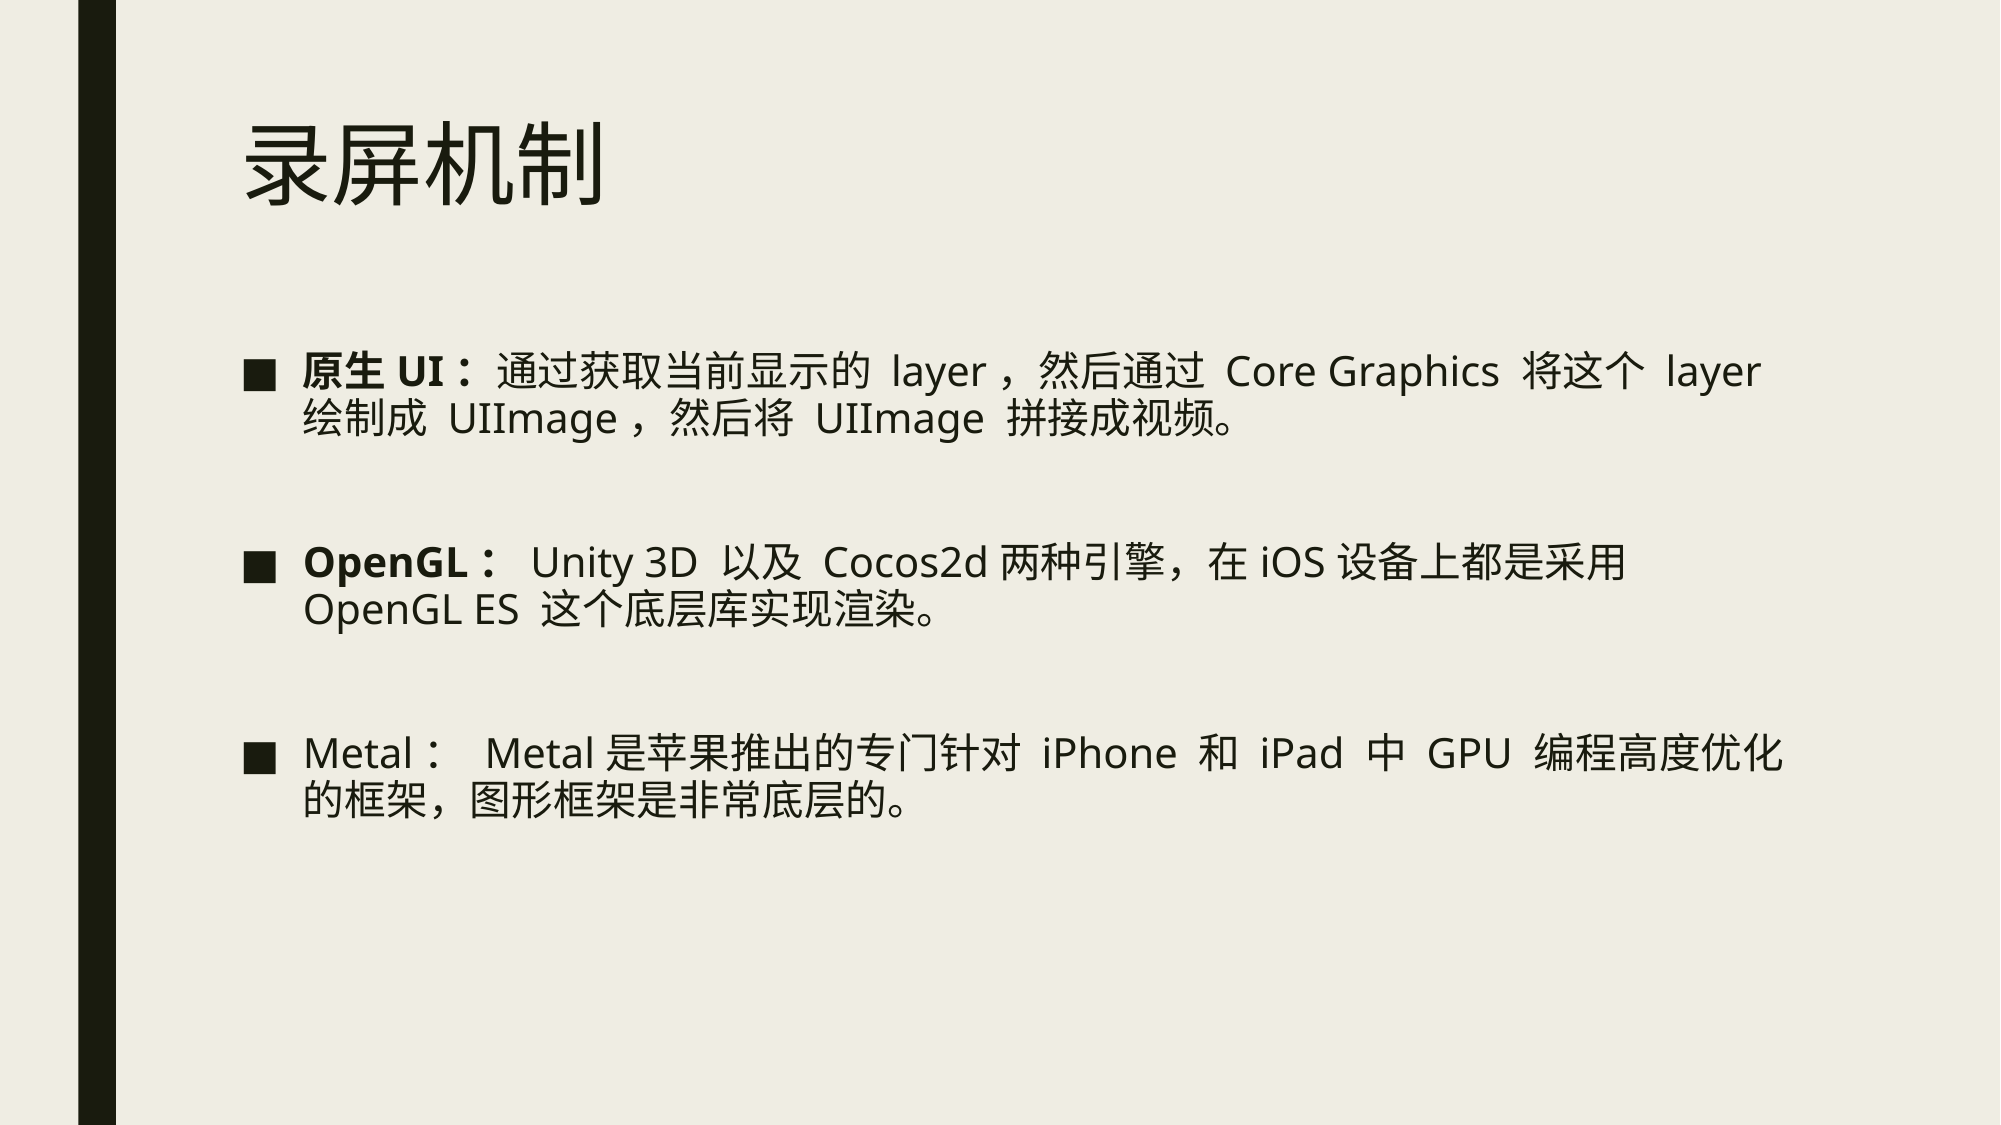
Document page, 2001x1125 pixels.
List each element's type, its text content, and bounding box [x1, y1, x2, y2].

list 原生UI：通过获取当前显示的 layer，然后通过 Core Graphics 将这个 layer 绘制成 UIImage，然后将 UIImage 拼接成视频。 OpenGL：Unity 3D 以及 Cocos2d两种引擎，在iOS设备上都是采用 OpenGL ES 这个底层库实现渲染。 Metal： Metal是苹果推出的专门针对 iPhone 和 iPad 中 GPU 编程高度优化的框架，图形框架是非常底层的。 [225, 341, 1800, 929]
title 录屏机制 [225, 112, 1800, 341]
